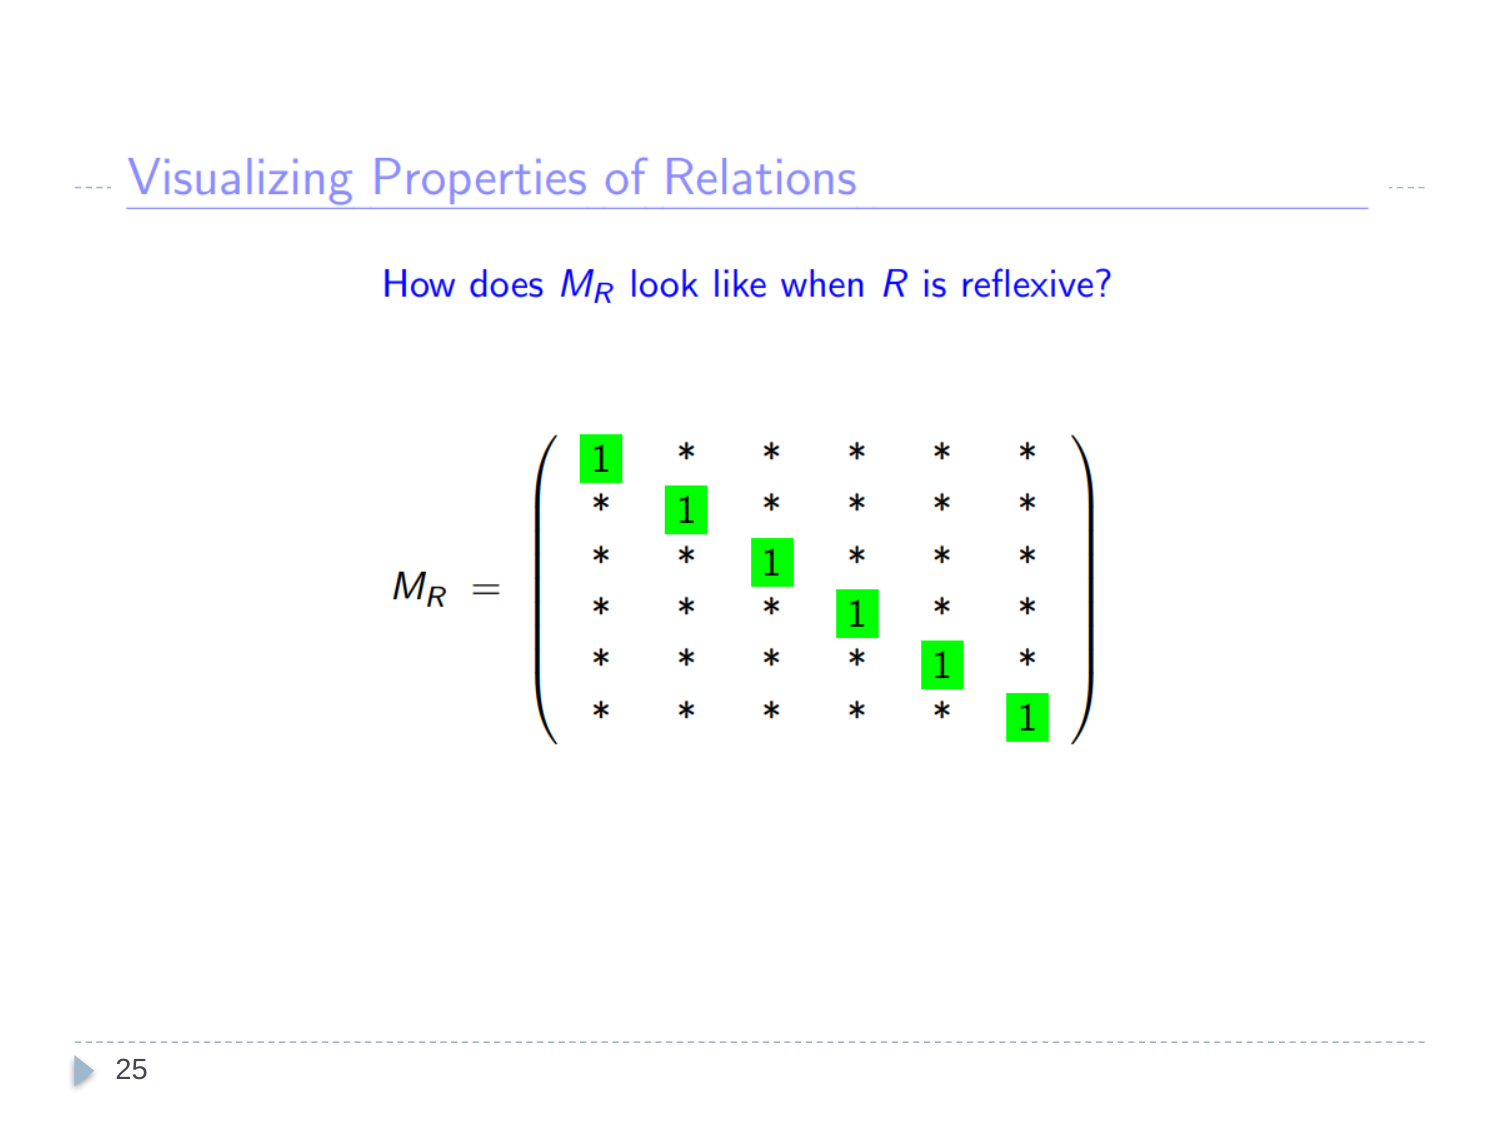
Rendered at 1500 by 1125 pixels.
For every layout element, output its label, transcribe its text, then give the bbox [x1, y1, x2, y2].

slide_number 25 [100, 1042, 426, 1103]
picture [110, 132, 1389, 993]
